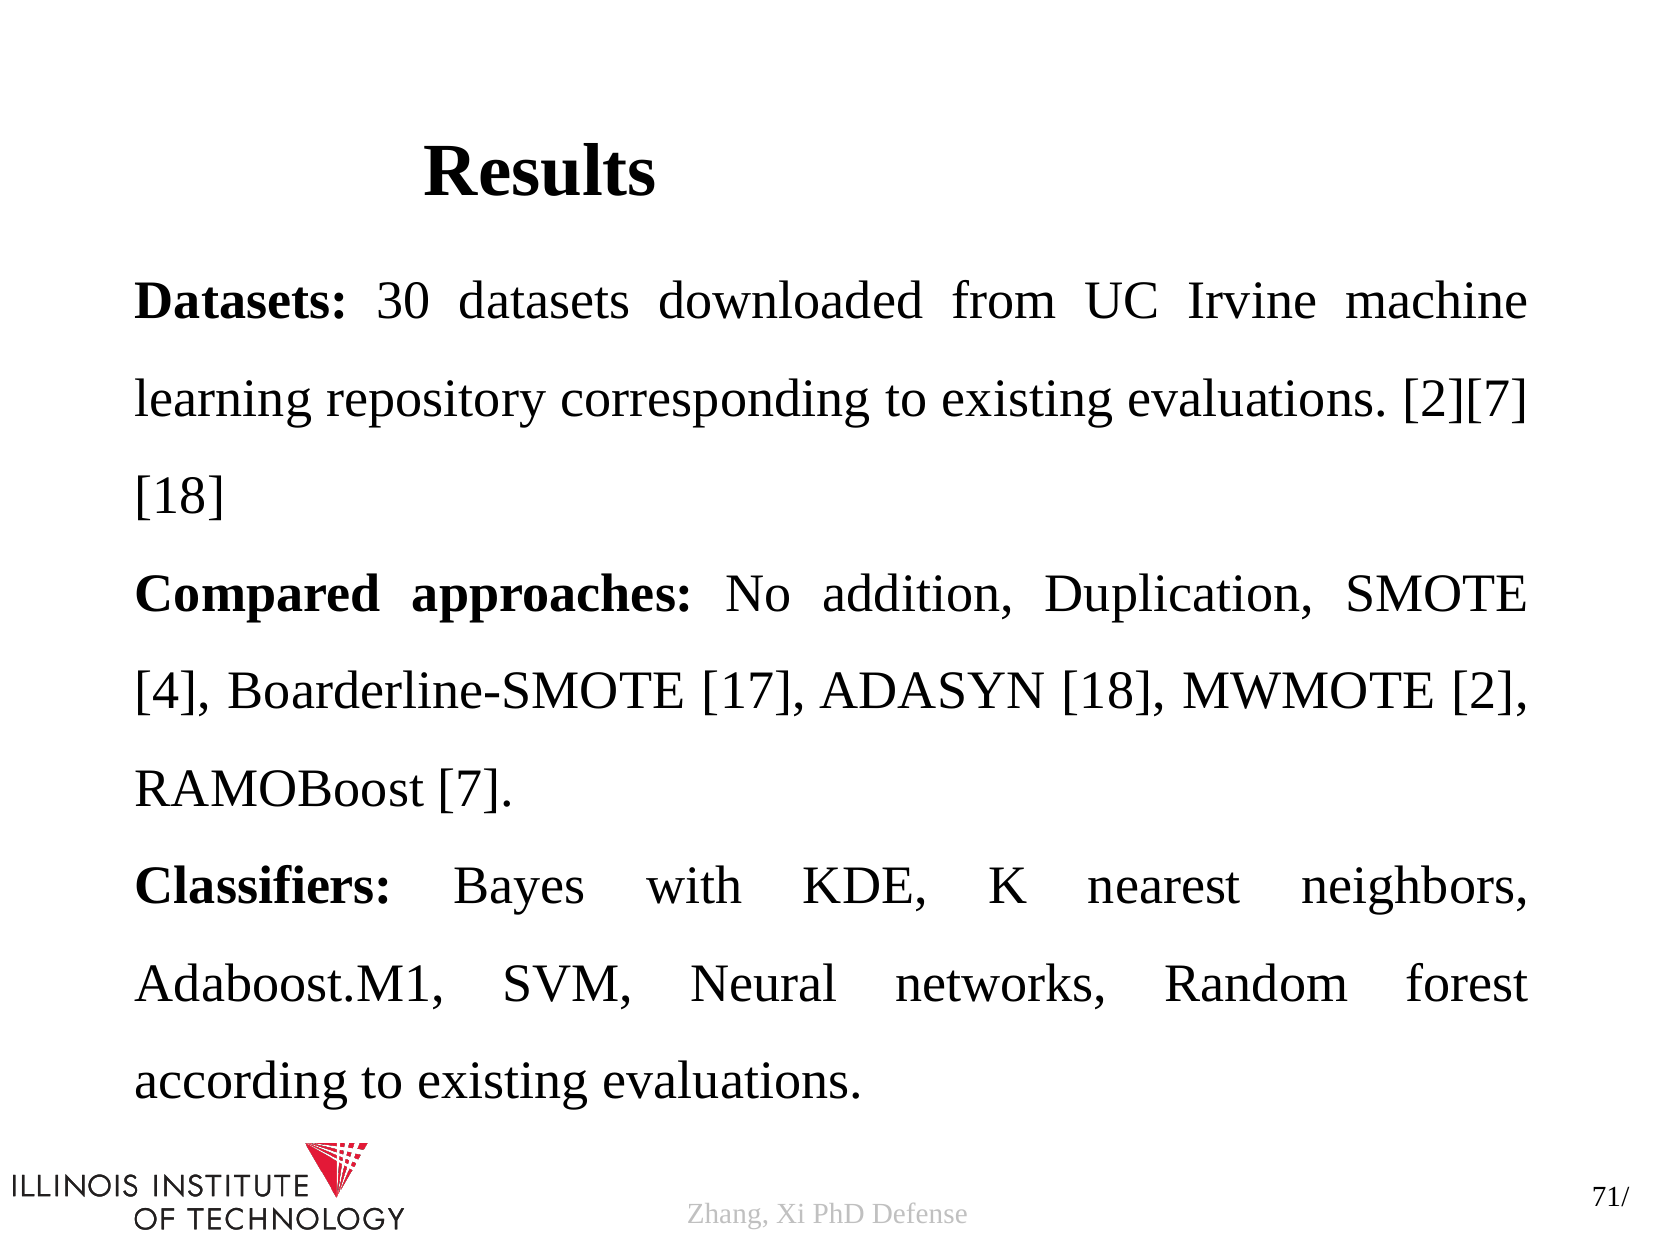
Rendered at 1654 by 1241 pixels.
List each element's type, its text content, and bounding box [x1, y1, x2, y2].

picture [13, 1142, 405, 1230]
text_box Results [409, 68, 673, 218]
text_box Datasets: 30 datasets downloaded from UC Irvine machine learning repository corresponding to existing evaluations. [2][7][18] Compared approaches: No addition, Duplication, SMOTE [4], Boarderline-SMOTE [17], ADASYN [18], MWMOTE [2], RAMOBoost [7]. Classifiers: Bayes with KDE, K nearest neighbors, Adaboost.M1, SVM, Neural networks, Random forest according to existing evaluations. [119, 224, 1546, 1117]
footer Zhang, Xi PhD Defense [565, 1194, 1090, 1241]
slide_number 71/ [1193, 1176, 1630, 1241]
